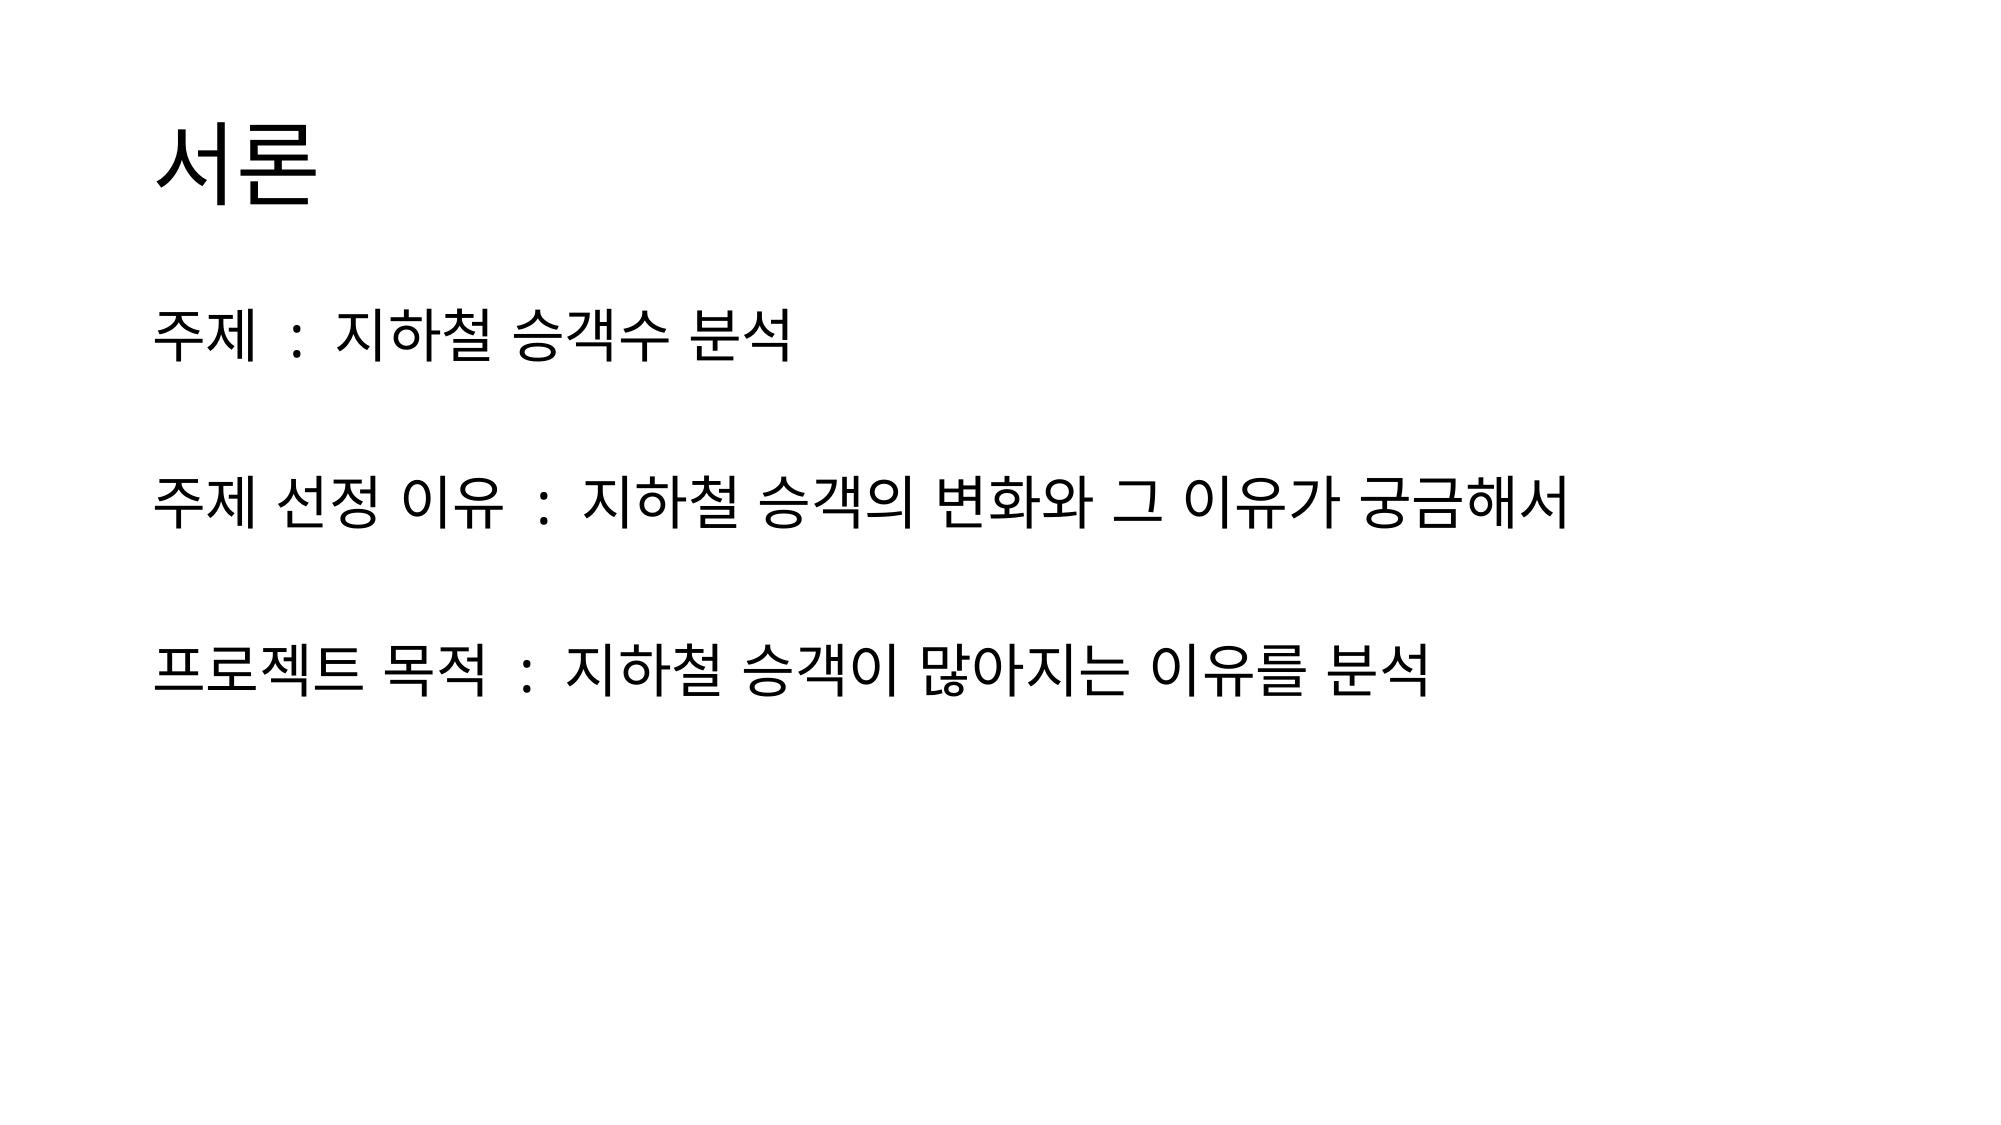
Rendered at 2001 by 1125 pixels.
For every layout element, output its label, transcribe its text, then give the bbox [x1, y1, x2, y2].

list 주제 : 지하철 승객수 분석 주제 선정 이유 : 지하철 승객의 변화와 그 이유가 궁금해서 프로젝트 목적 : 지하철 승객이 많아지는 이유를 분석 [137, 299, 1863, 1014]
title 서론 [137, 59, 1863, 278]
